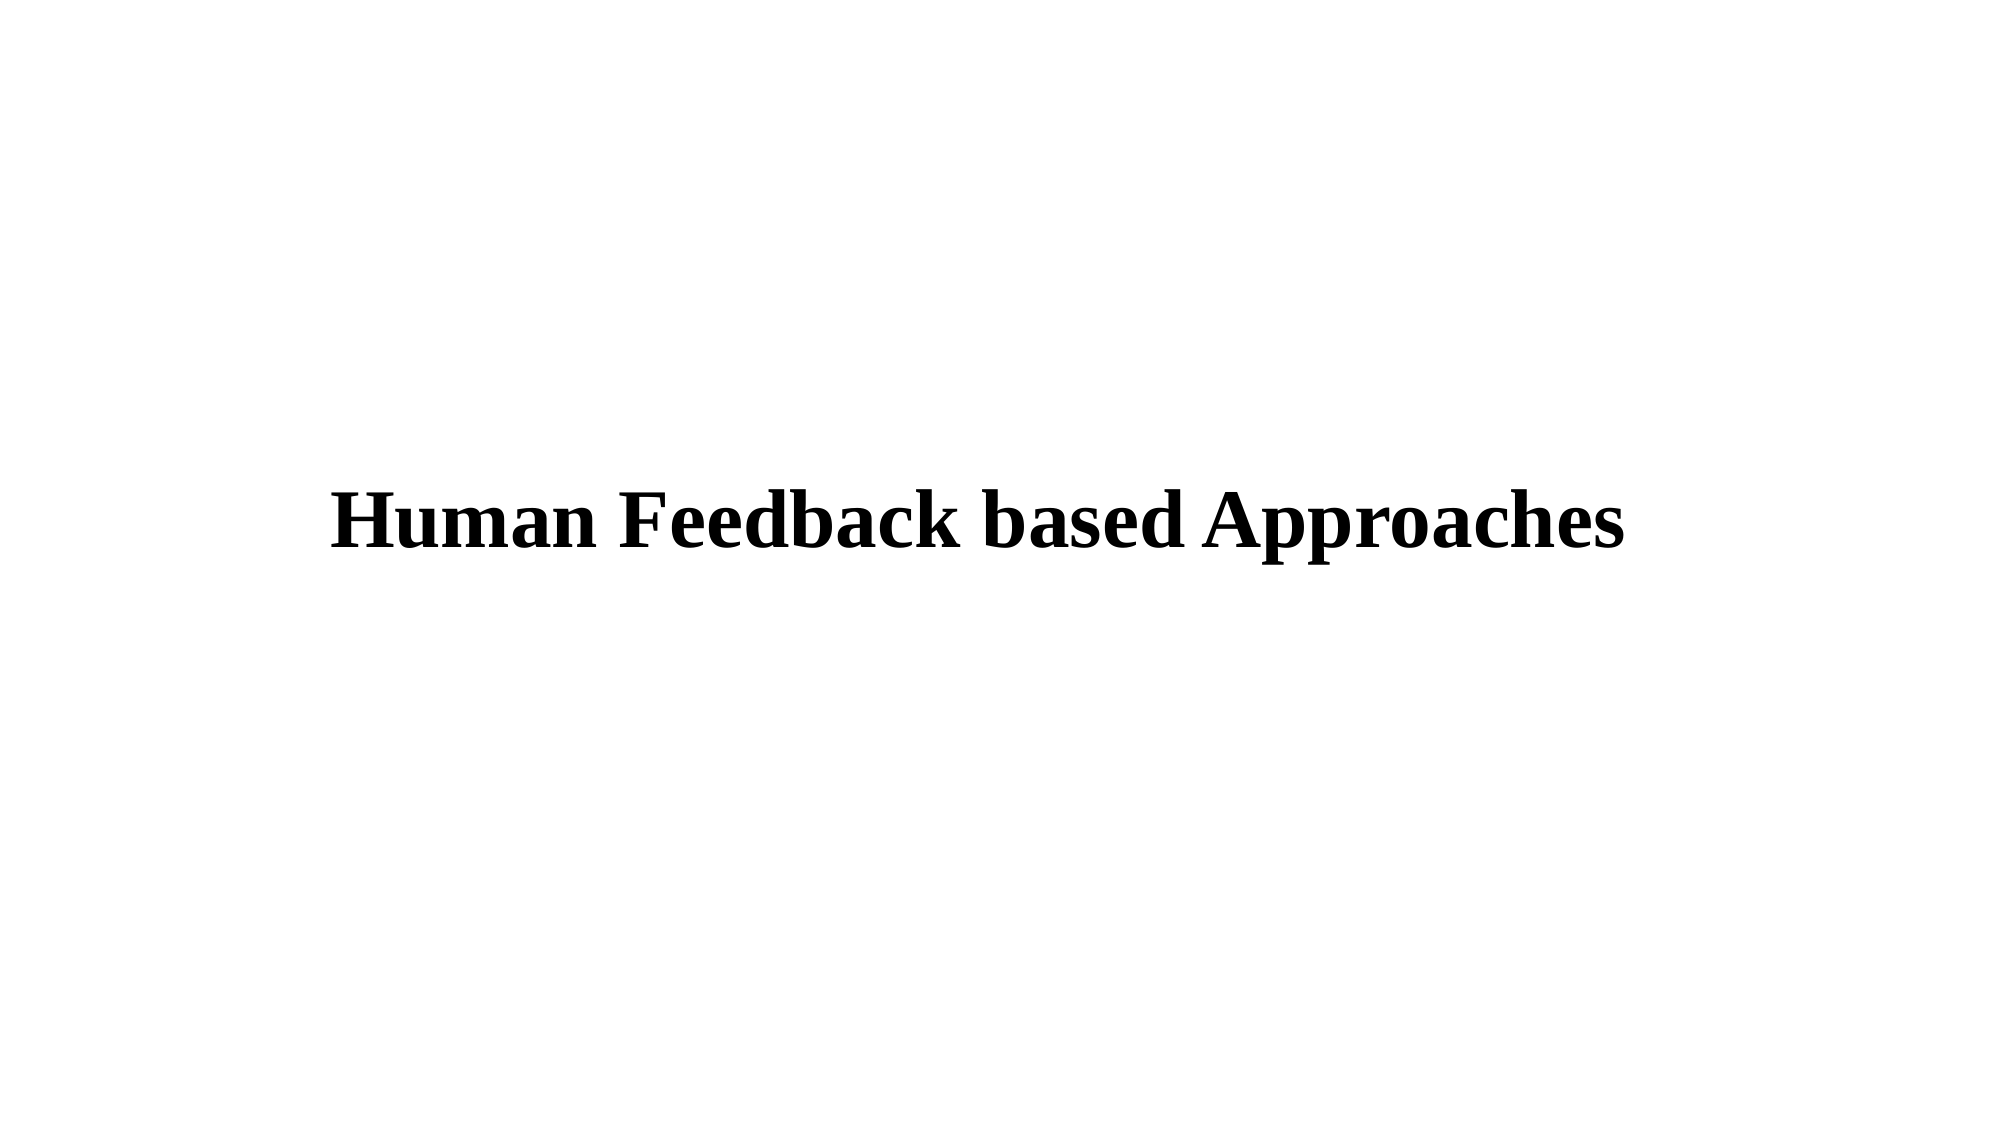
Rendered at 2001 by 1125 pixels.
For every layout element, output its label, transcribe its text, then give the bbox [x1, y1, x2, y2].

text_box Human Feedback based Approaches [303, 420, 1654, 609]
